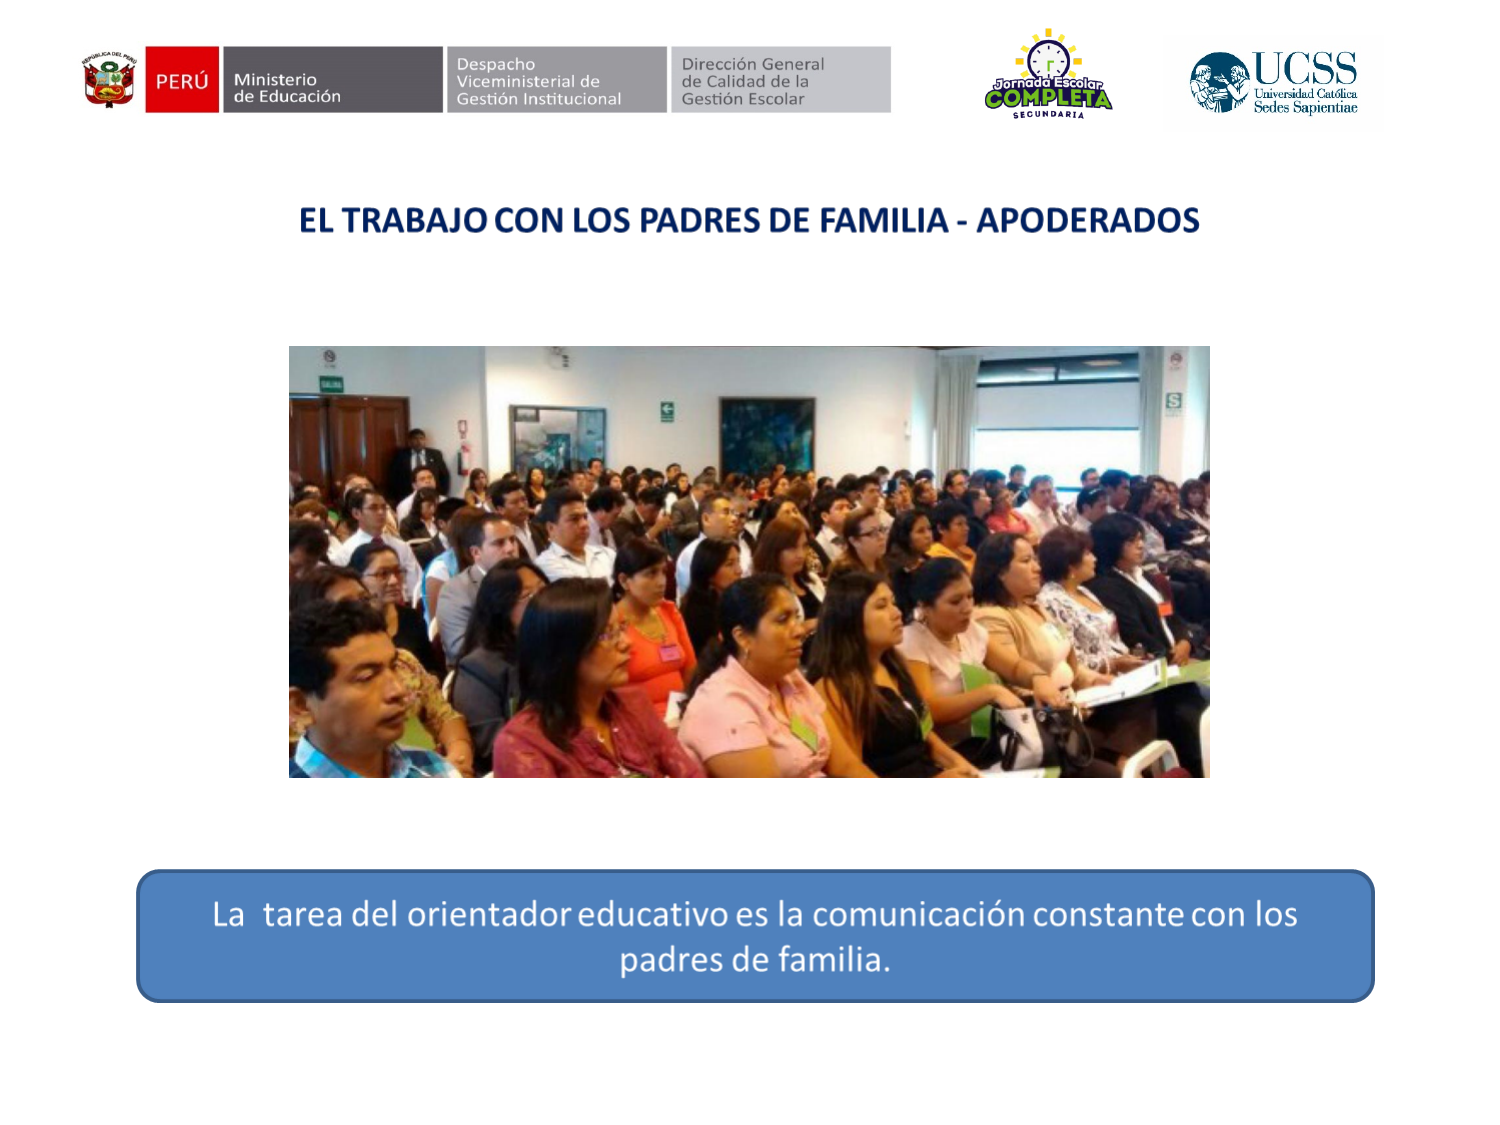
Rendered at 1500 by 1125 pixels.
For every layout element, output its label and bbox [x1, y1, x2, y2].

picture [1163, 35, 1384, 133]
picture [289, 346, 1211, 779]
picture [136, 869, 1375, 1005]
picture [71, 41, 895, 118]
picture [977, 23, 1120, 125]
picture [180, 184, 1320, 266]
